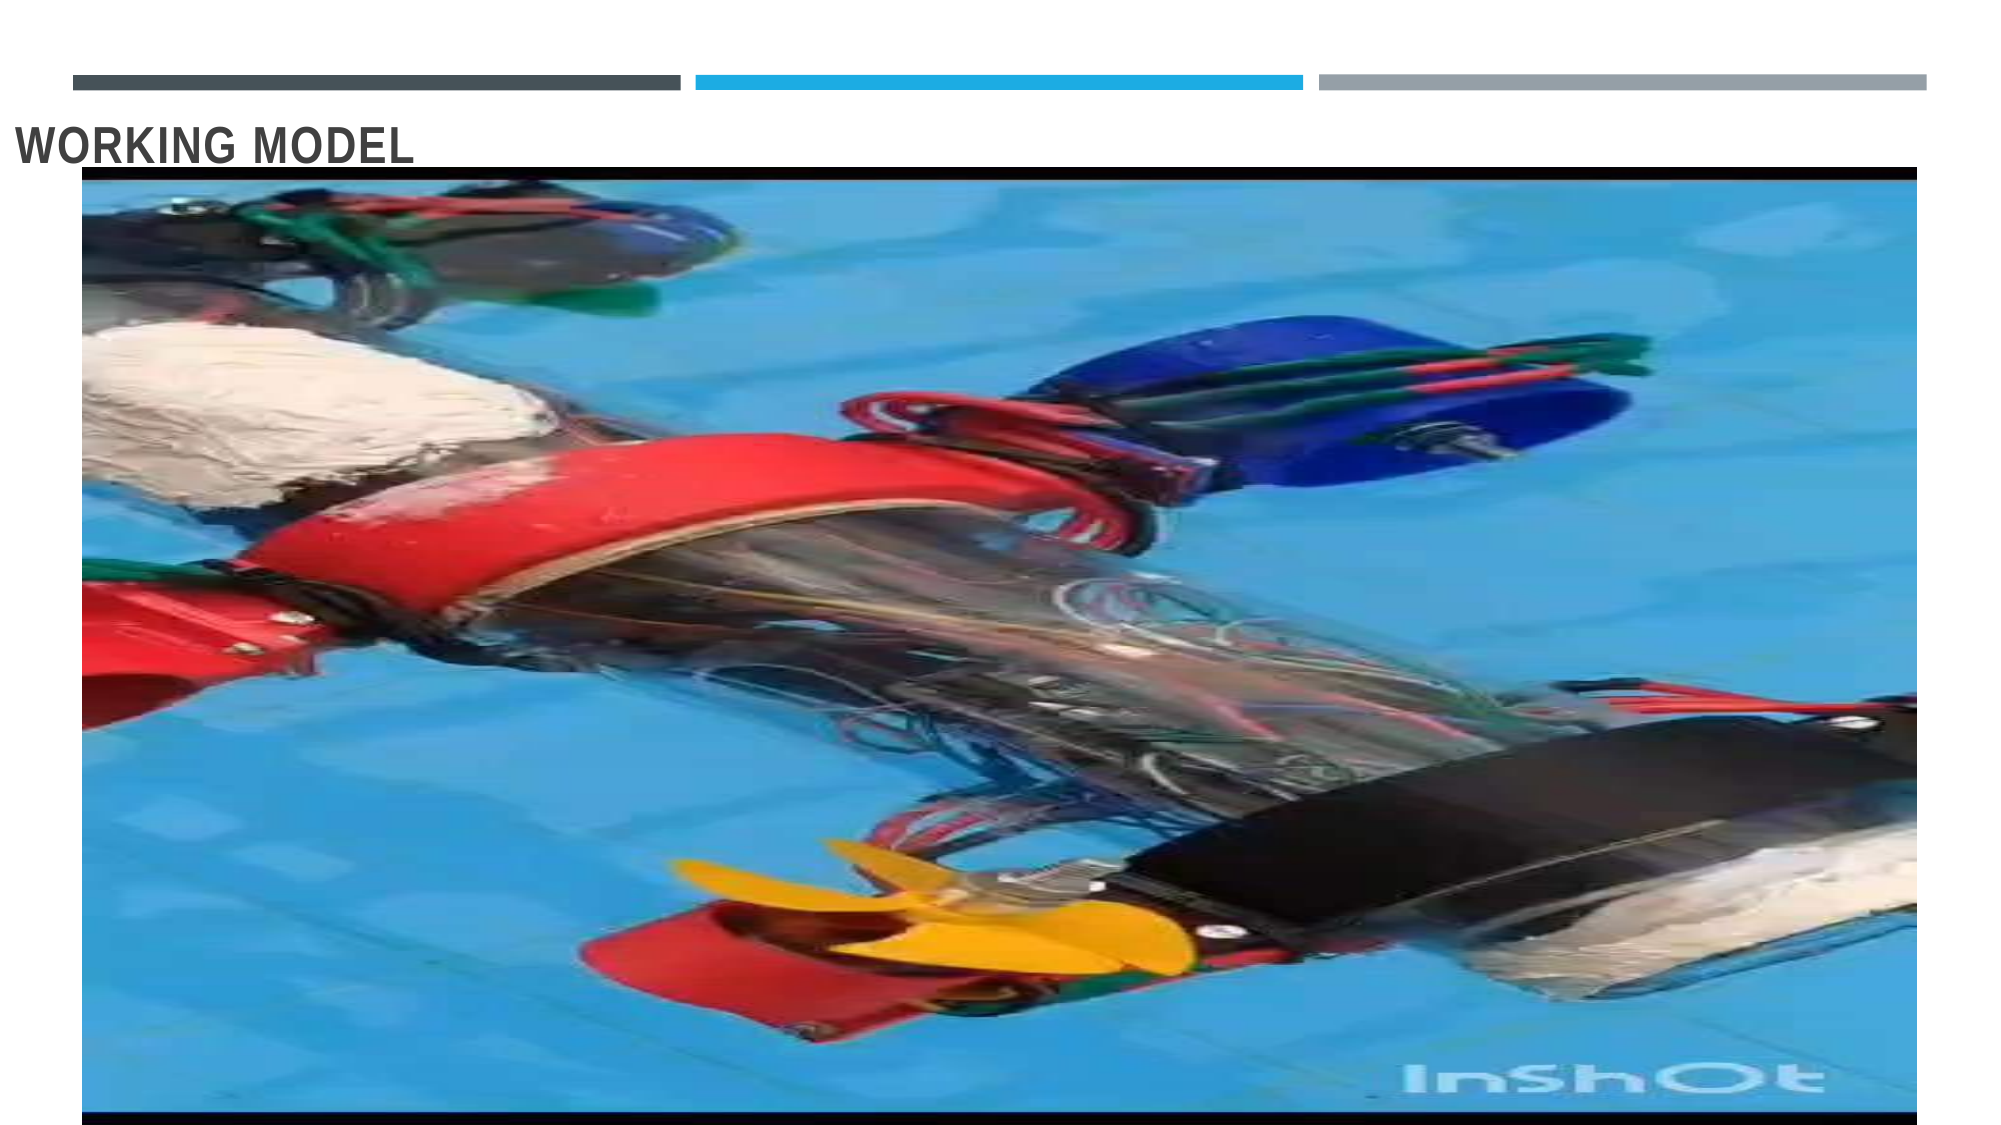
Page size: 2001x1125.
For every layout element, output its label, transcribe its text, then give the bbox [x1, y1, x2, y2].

text_box [1319, 74, 1927, 91]
text_box [73, 75, 681, 91]
text_box [695, 74, 1304, 90]
picture [81, 167, 1917, 1125]
title WORKING MODEL [12, 109, 1760, 299]
